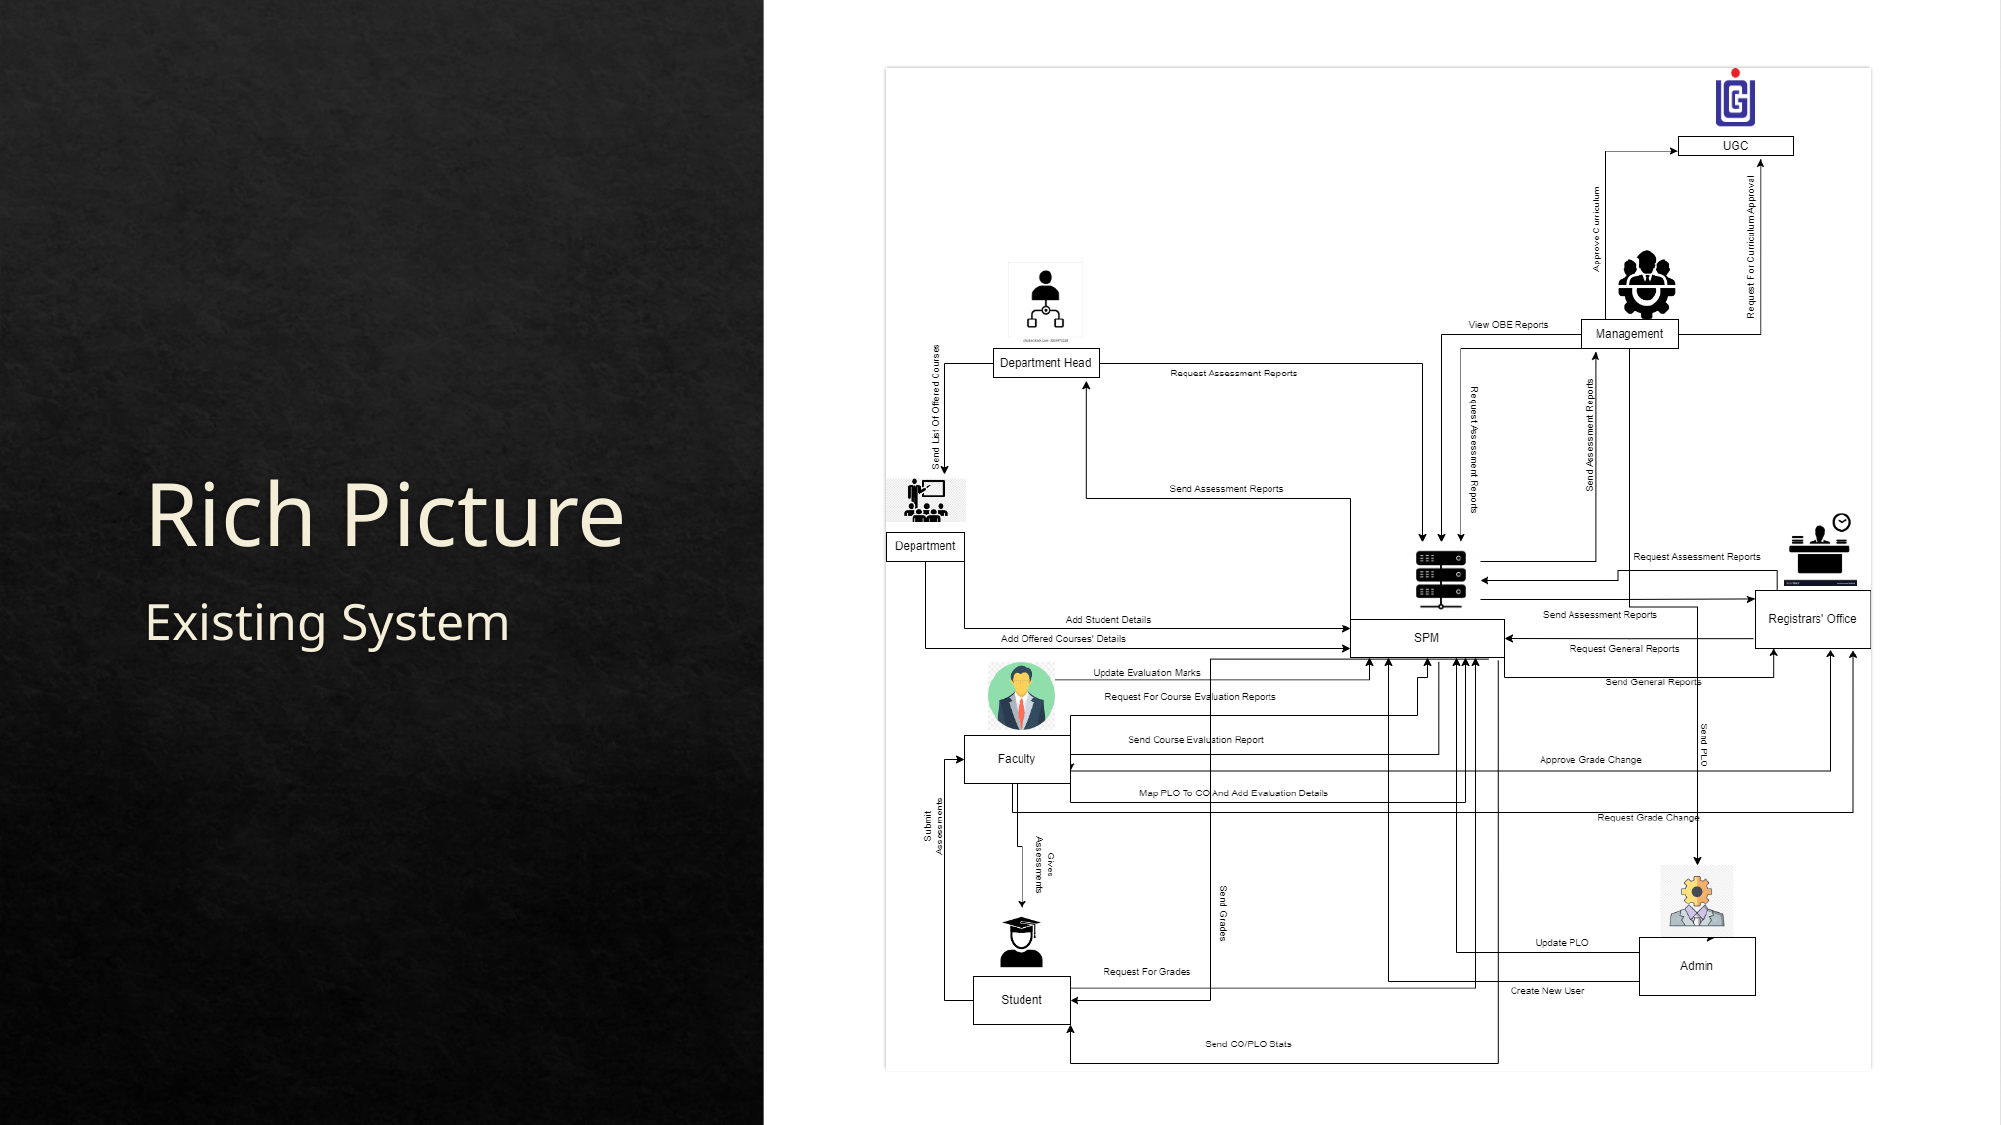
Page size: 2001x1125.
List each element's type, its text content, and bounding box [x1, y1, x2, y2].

text_box [0, 0, 762, 1125]
text_box [762, 0, 2000, 1125]
title Rich Picture Existing System [129, 457, 685, 668]
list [886, 68, 1871, 1071]
